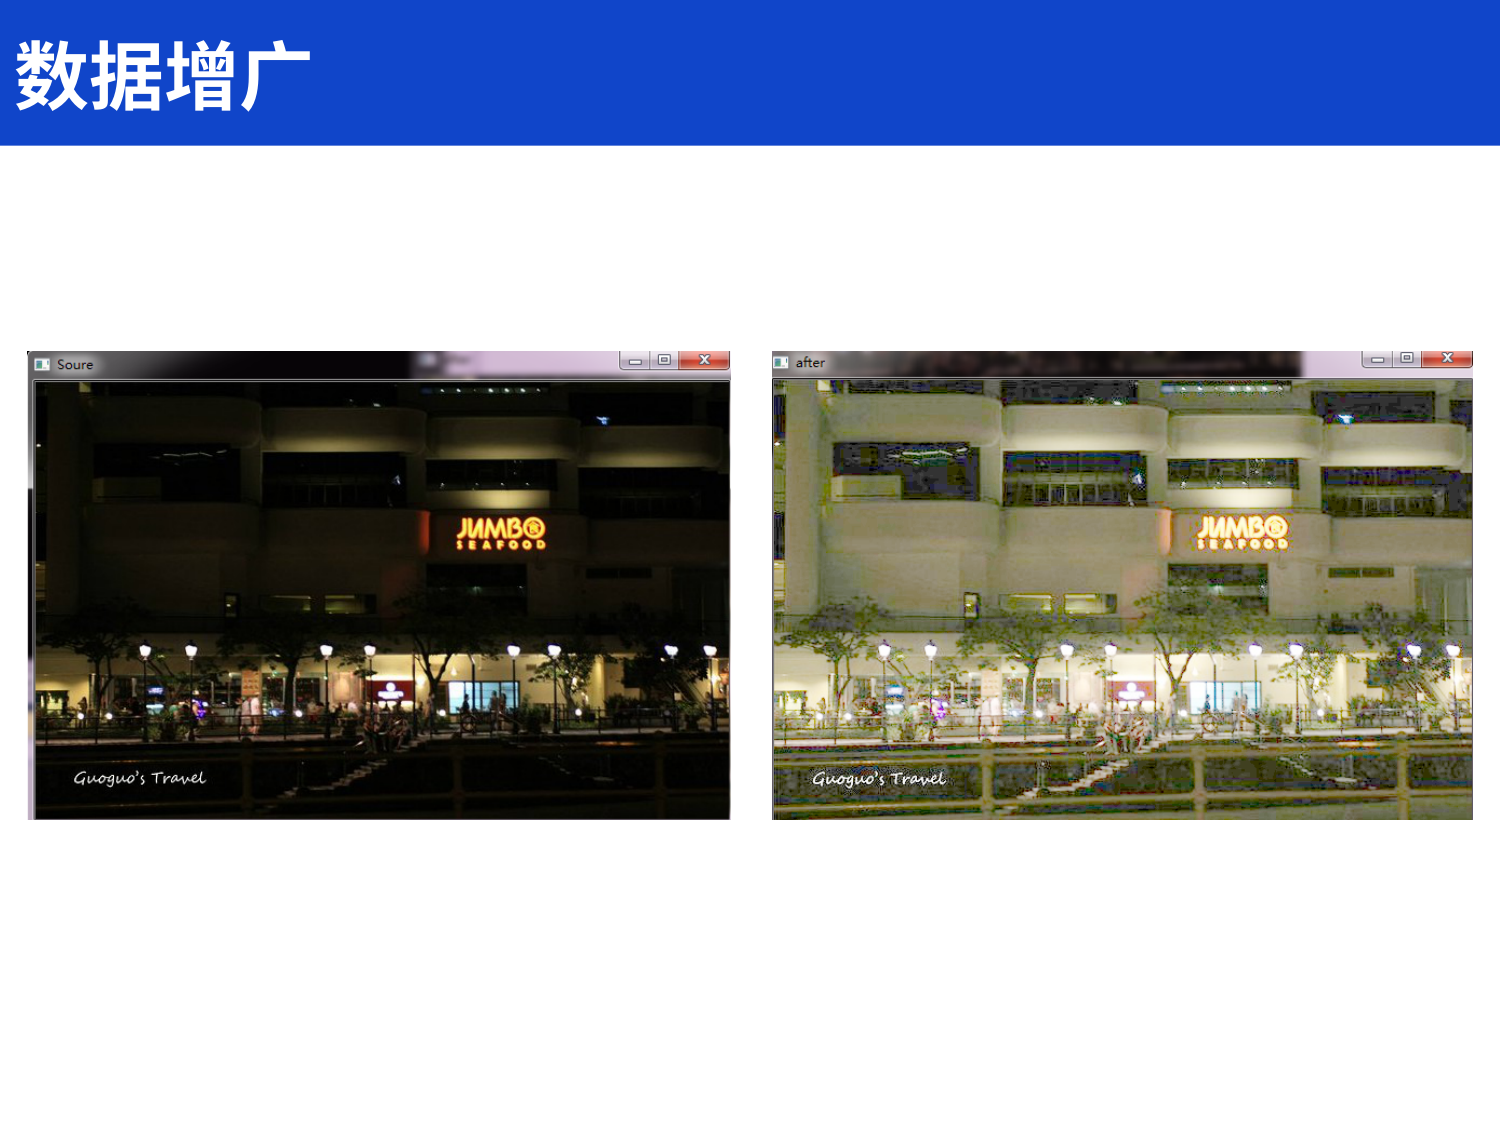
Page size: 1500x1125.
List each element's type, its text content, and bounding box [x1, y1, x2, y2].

picture [772, 351, 1473, 821]
text_box 数据增广 [0, 0, 1500, 146]
picture [27, 351, 731, 821]
